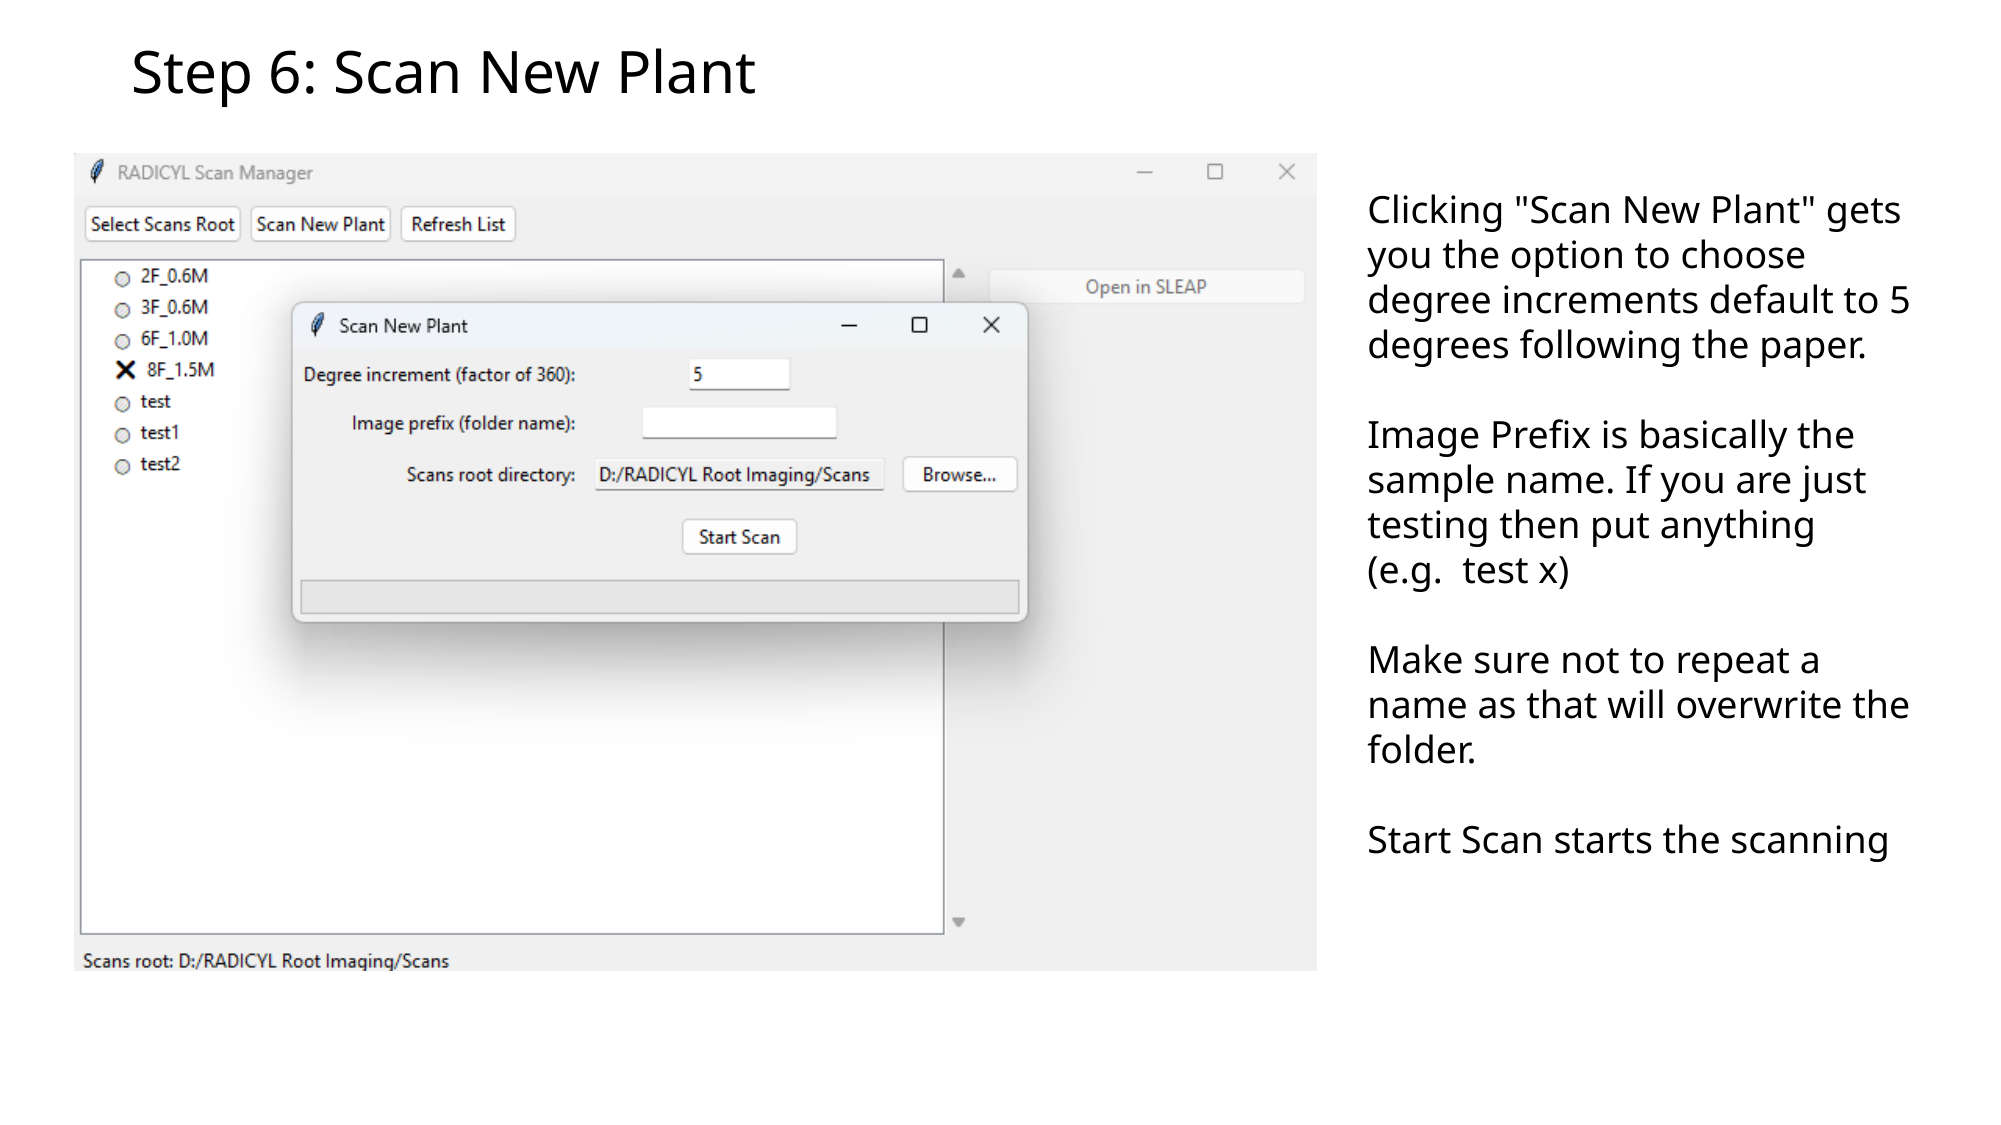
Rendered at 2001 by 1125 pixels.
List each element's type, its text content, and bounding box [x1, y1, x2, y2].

text_box Clicking "Scan New Plant" gets you the option to choose degree increments default to 5 degrees following the paper. Image Prefix is basically the sample name. If you are just testing then put anything (e.g. test x) Make sure not to repeat a name as that will overwrite the folder. Start Scan starts the scanning [1352, 178, 1933, 869]
title Step 6: Scan New Plant [116, 35, 1842, 115]
picture [74, 153, 1318, 972]
